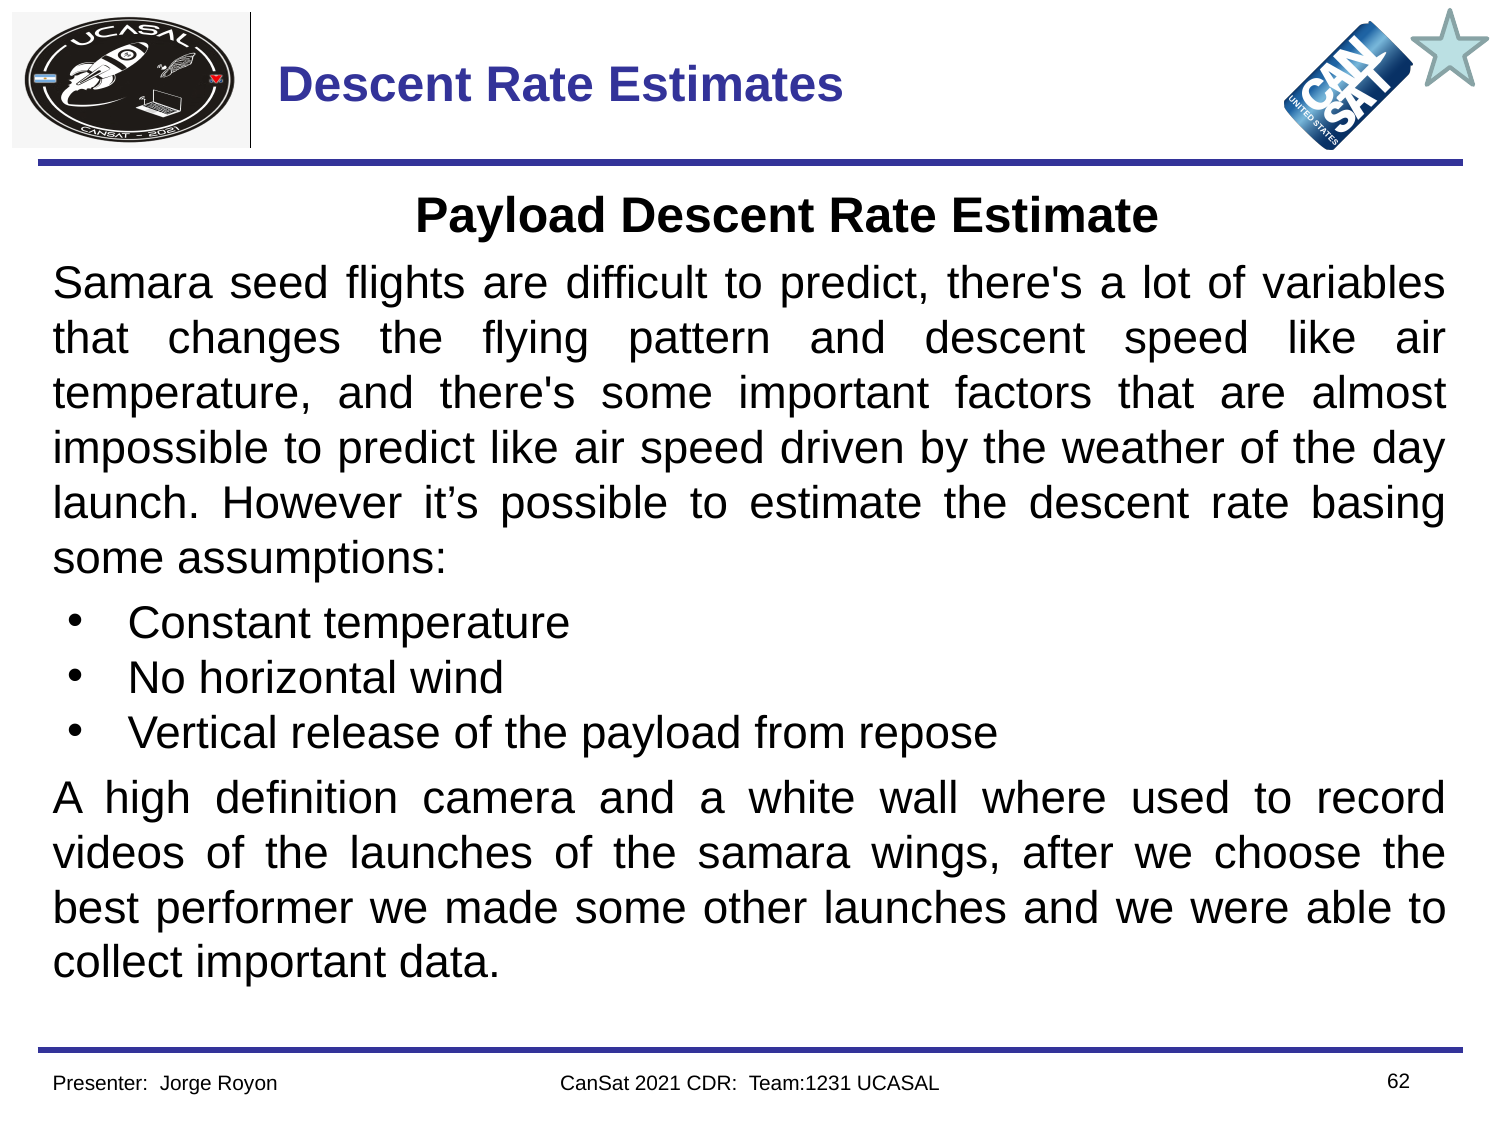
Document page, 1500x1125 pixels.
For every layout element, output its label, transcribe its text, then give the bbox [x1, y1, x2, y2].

text_box Presenter: Jorge Royon [37, 1062, 413, 1103]
picture [1284, 21, 1413, 150]
footer CanSat 2021 CDR: Team:1231 UCASAL [450, 1062, 1050, 1103]
title Descent Rate Estimates [262, 12, 1238, 150]
text_box [1412, 9, 1488, 85]
list Payload Descent Rate Estimate Samara seed flights are difficult to predict, there's a lot of variables that changes the flying pattern and descent speed like air temperature, and there's some important factors that are almost impossible to predict like air speed driven by the weather of the day launch. However it’s possible to estimate the descent rate basing some assumptions: Constant temperature No horizontal wind Vertical release of the payload from repose A high definition camera and a white wall where used to record videos of the launches of the samara wings, after we choose the best performer we made some other launches and we were able to collect important data. [37, 174, 1463, 1025]
picture [12, 12, 250, 148]
slide_number ‹#› [1312, 1059, 1425, 1100]
